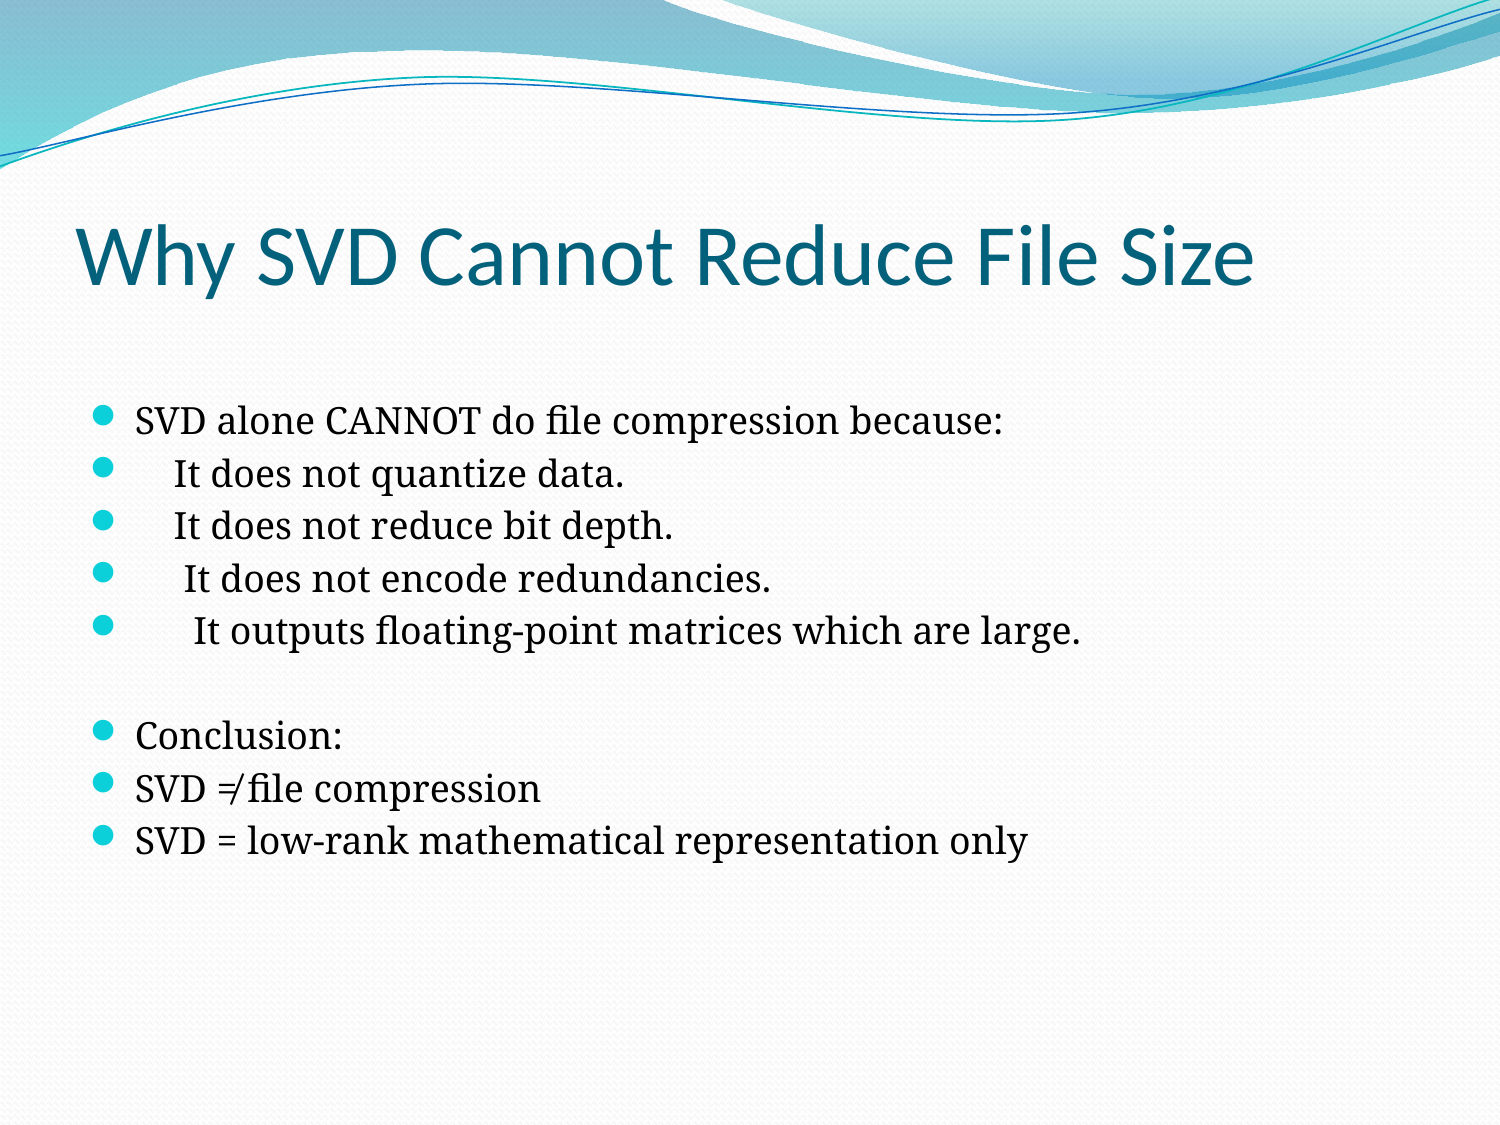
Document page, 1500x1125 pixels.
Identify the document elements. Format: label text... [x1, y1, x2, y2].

list SVD alone CANNOT do file compression because: It does not quantize data. It does not reduce bit depth. It does not encode redundancies. It outputs floating-point matrices which are large. Conclusion: SVD ≠ file compression SVD = low-rank mathematical representation only [75, 317, 1425, 1038]
title Why SVD Cannot Reduce File Size [75, 115, 1425, 303]
